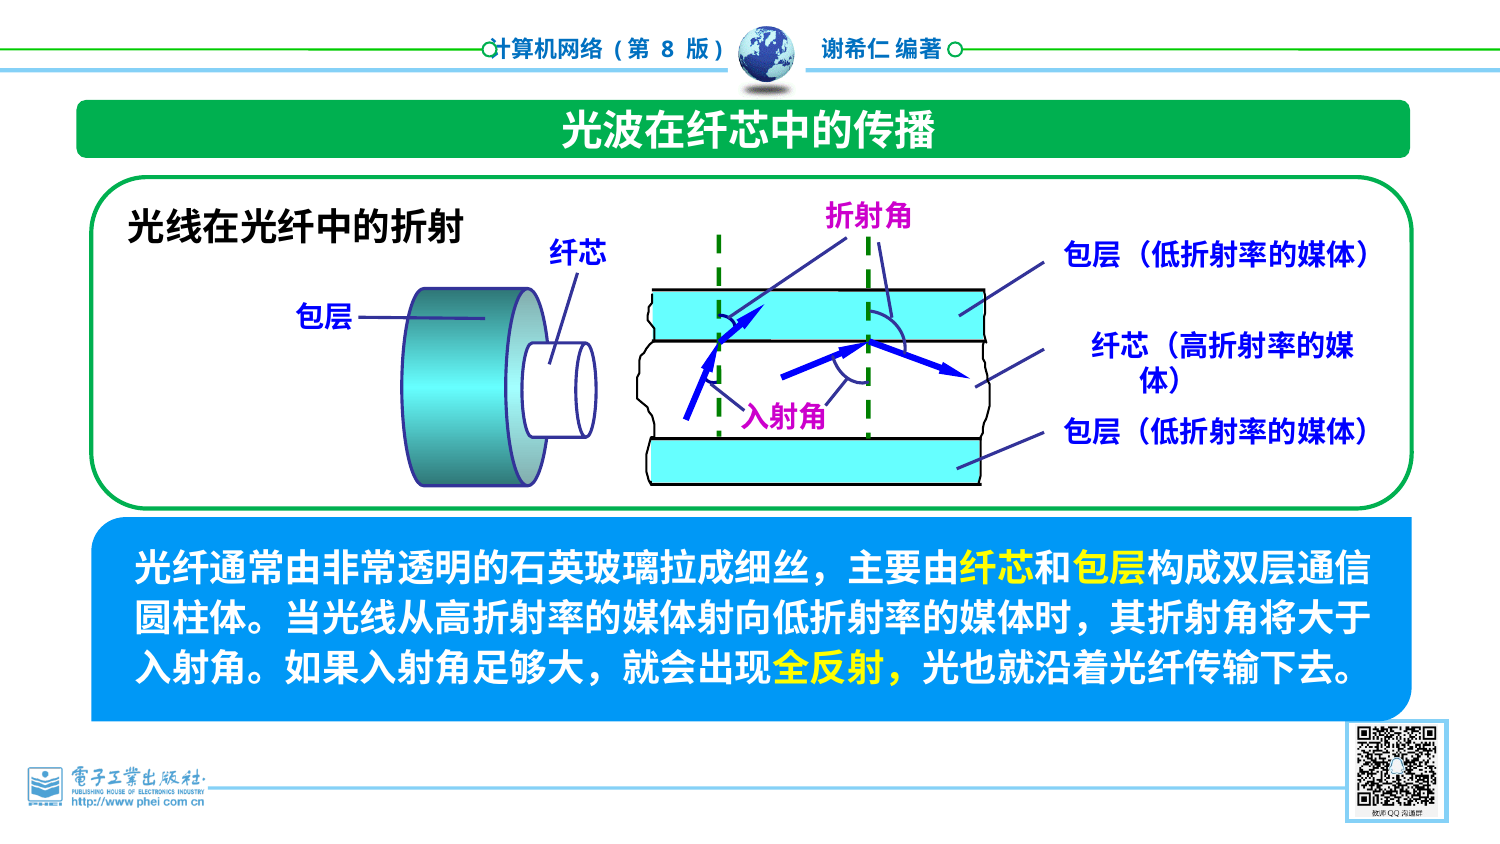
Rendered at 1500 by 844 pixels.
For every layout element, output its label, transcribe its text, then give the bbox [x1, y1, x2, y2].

text_box [89, 514, 1414, 724]
list 光波在纤芯中的传播 [204, 99, 1293, 158]
text_box 光纤通常由非常透明的石英玻璃拉成细丝，主要由纤芯和包层构成双层通信圆柱体。当光线从高折射率的媒体射向低折射率的媒体时，其折射角将大于入射角。如果入射角足够大，就会出现全反射，光也就沿着光纤传输下去。 [119, 531, 1400, 697]
text_box [89, 175, 1398, 511]
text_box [279, 189, 1401, 486]
text_box [1405, 202, 1414, 484]
picture [1355, 724, 1438, 817]
picture [23, 764, 208, 809]
text_box 光线在光纤中的折射 [108, 195, 274, 256]
picture [736, 24, 796, 99]
